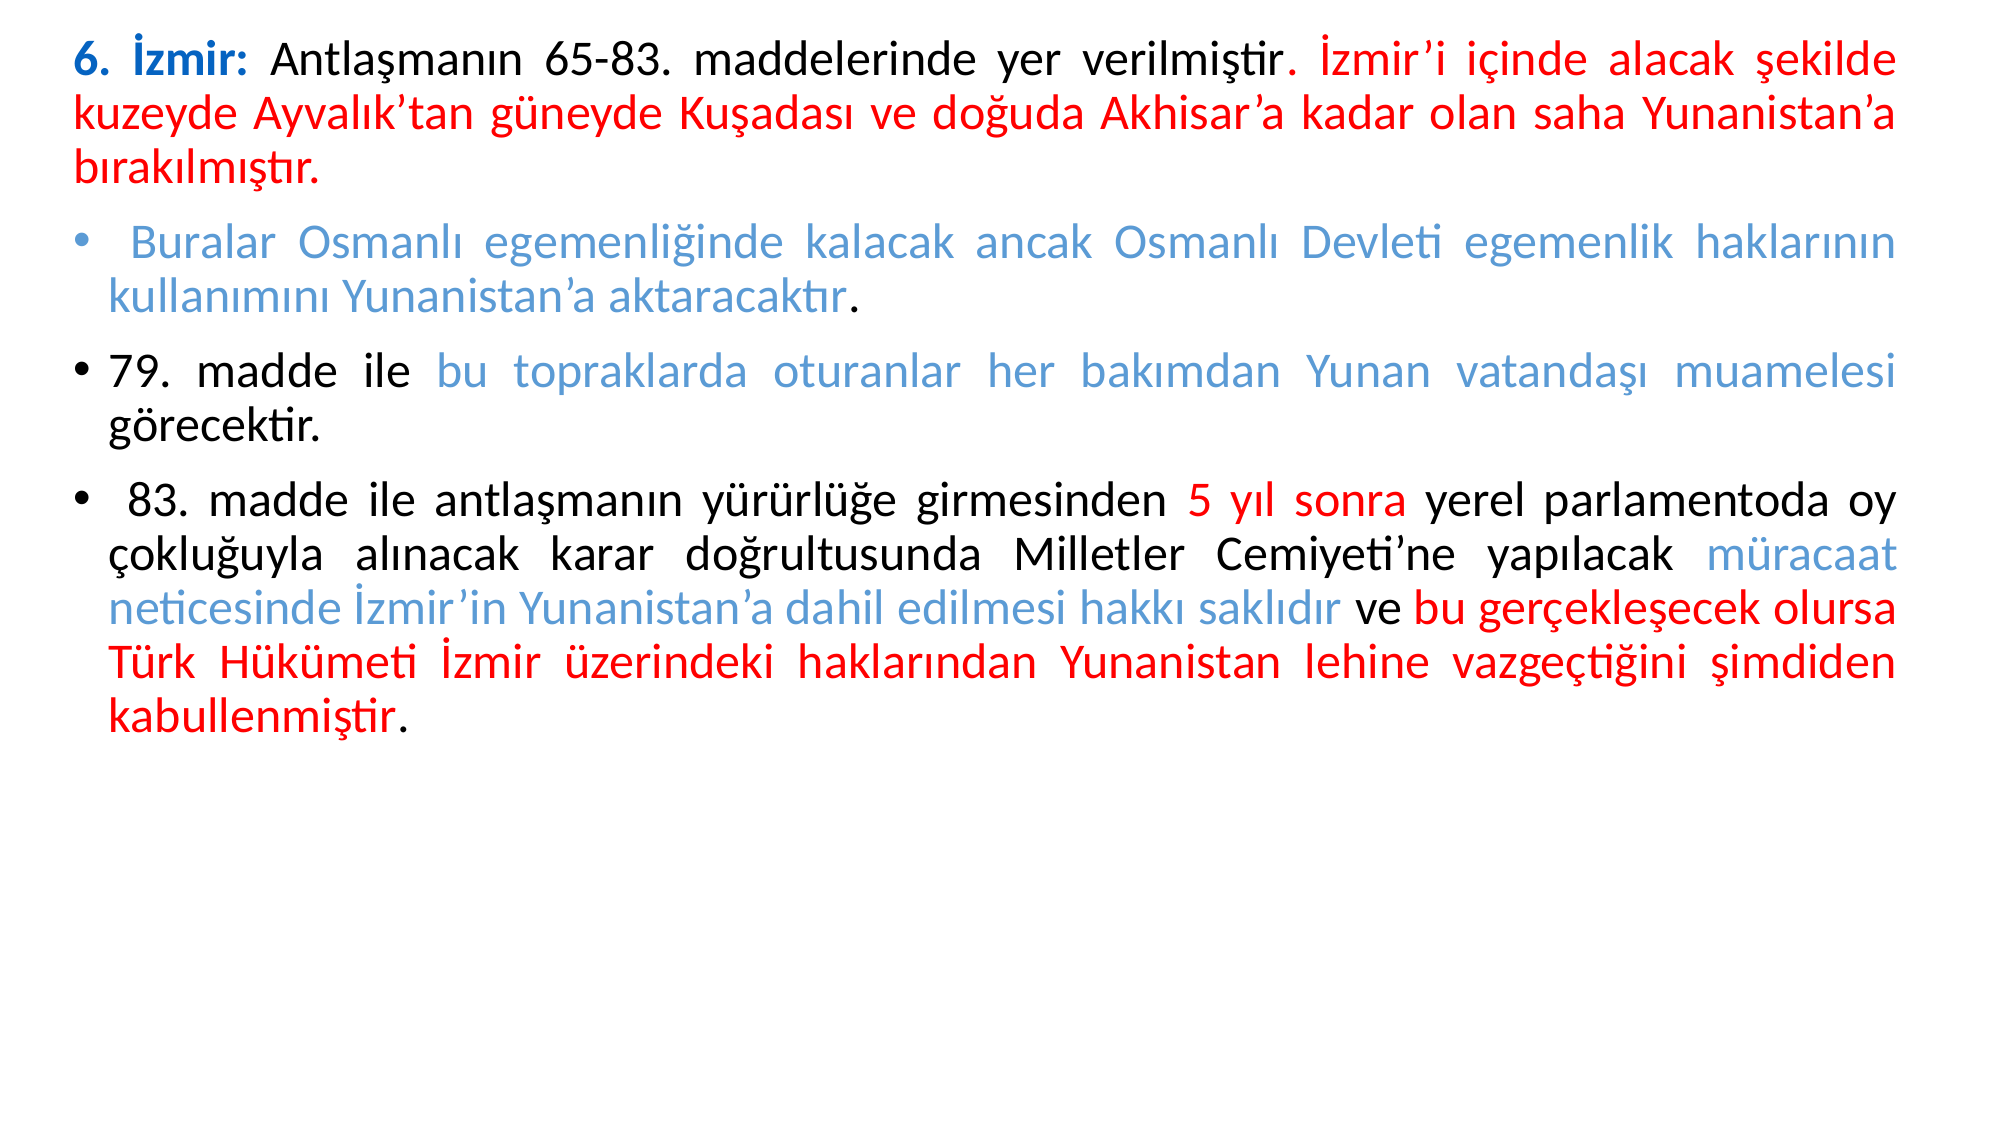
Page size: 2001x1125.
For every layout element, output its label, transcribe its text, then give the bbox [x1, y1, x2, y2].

text_box 6. İzmir: Antlaşmanın 65-83. maddelerinde yer verilmiştir. İzmir’i içinde alacak şekilde kuzeyde Ayvalık’tan güneyde Kuşadası ve doğuda Akhisar’a kadar olan saha Yunanistan’a bırakılmıştır. Buralar Osmanlı egemenliğinde kalacak ancak Osmanlı Devleti egemenlik haklarının kullanımını Yunanistan’a aktaracaktır. 79. madde ile bu topraklarda oturanlar her bakımdan Yunan vatandaşı muamelesi görecektir. 83. madde ile antlaşmanın yürürlüğe girmesinden 5 yıl sonra yerel parlamentoda oy çokluğuyla alınacak karar doğrultusunda Milletler Cemiyeti’ne yapılacak müracaat neticesinde İzmir’in Yunanistan’a dahil edilmesi hakkı saklıdır ve bu gerçekleşecek olursa Türk Hükümeti İzmir üzerindeki haklarından Yunanistan lehine vazgeçtiğini şimdiden kabullenmiştir. [58, 25, 1913, 1055]
